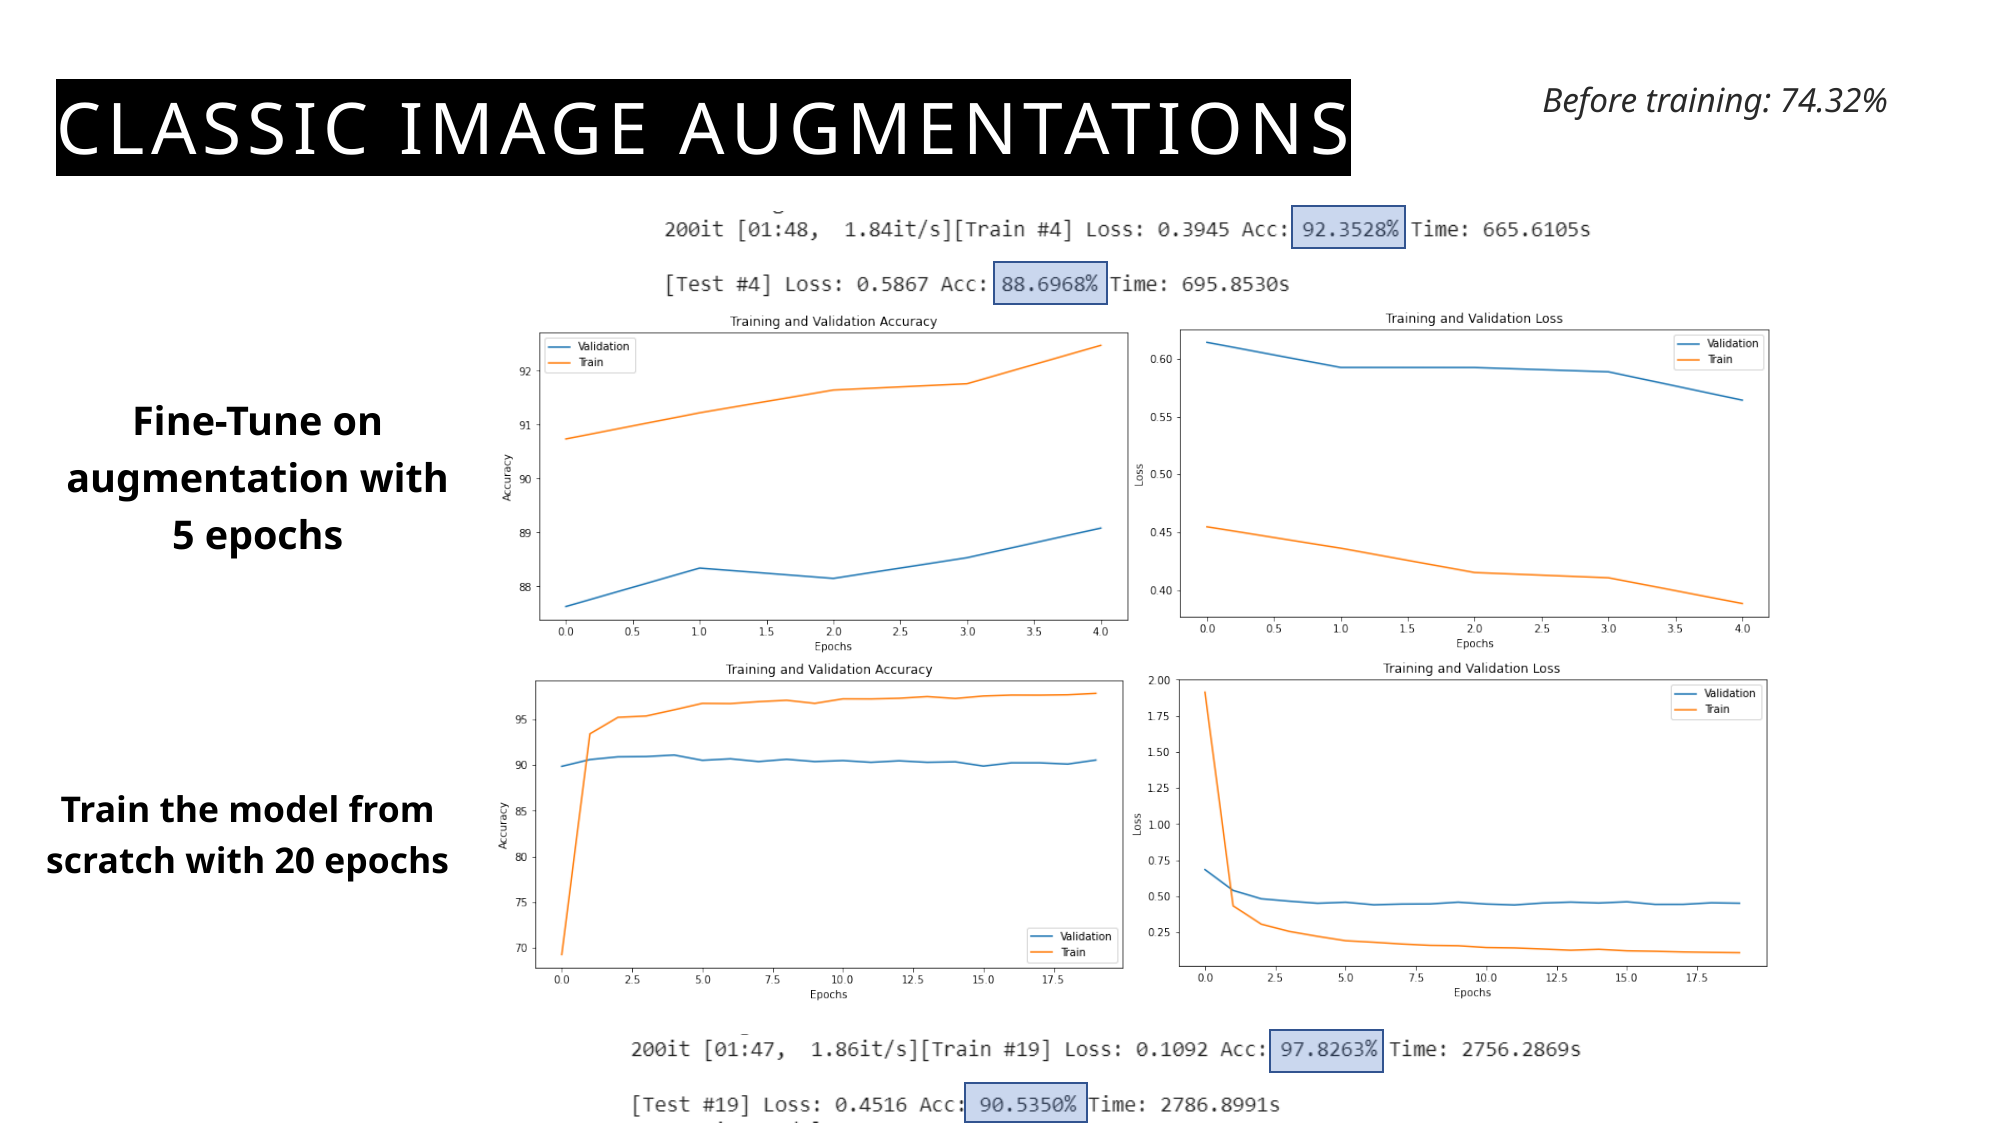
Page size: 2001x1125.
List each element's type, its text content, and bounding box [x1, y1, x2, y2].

text_box Train the model from scratch with 20 epochs [21, 770, 474, 919]
picture [491, 305, 1776, 1008]
text_box [1291, 205, 1406, 211]
text_box Before training: 74.32% [1527, 71, 1949, 127]
text_box [993, 300, 1108, 305]
picture [663, 211, 1623, 300]
picture [622, 1034, 1593, 1123]
text_box Fine-Tune on augmentation with 5 epochs [41, 378, 474, 527]
text_box [1269, 1029, 1384, 1034]
title Classic Image augmentations [41, 53, 1369, 177]
